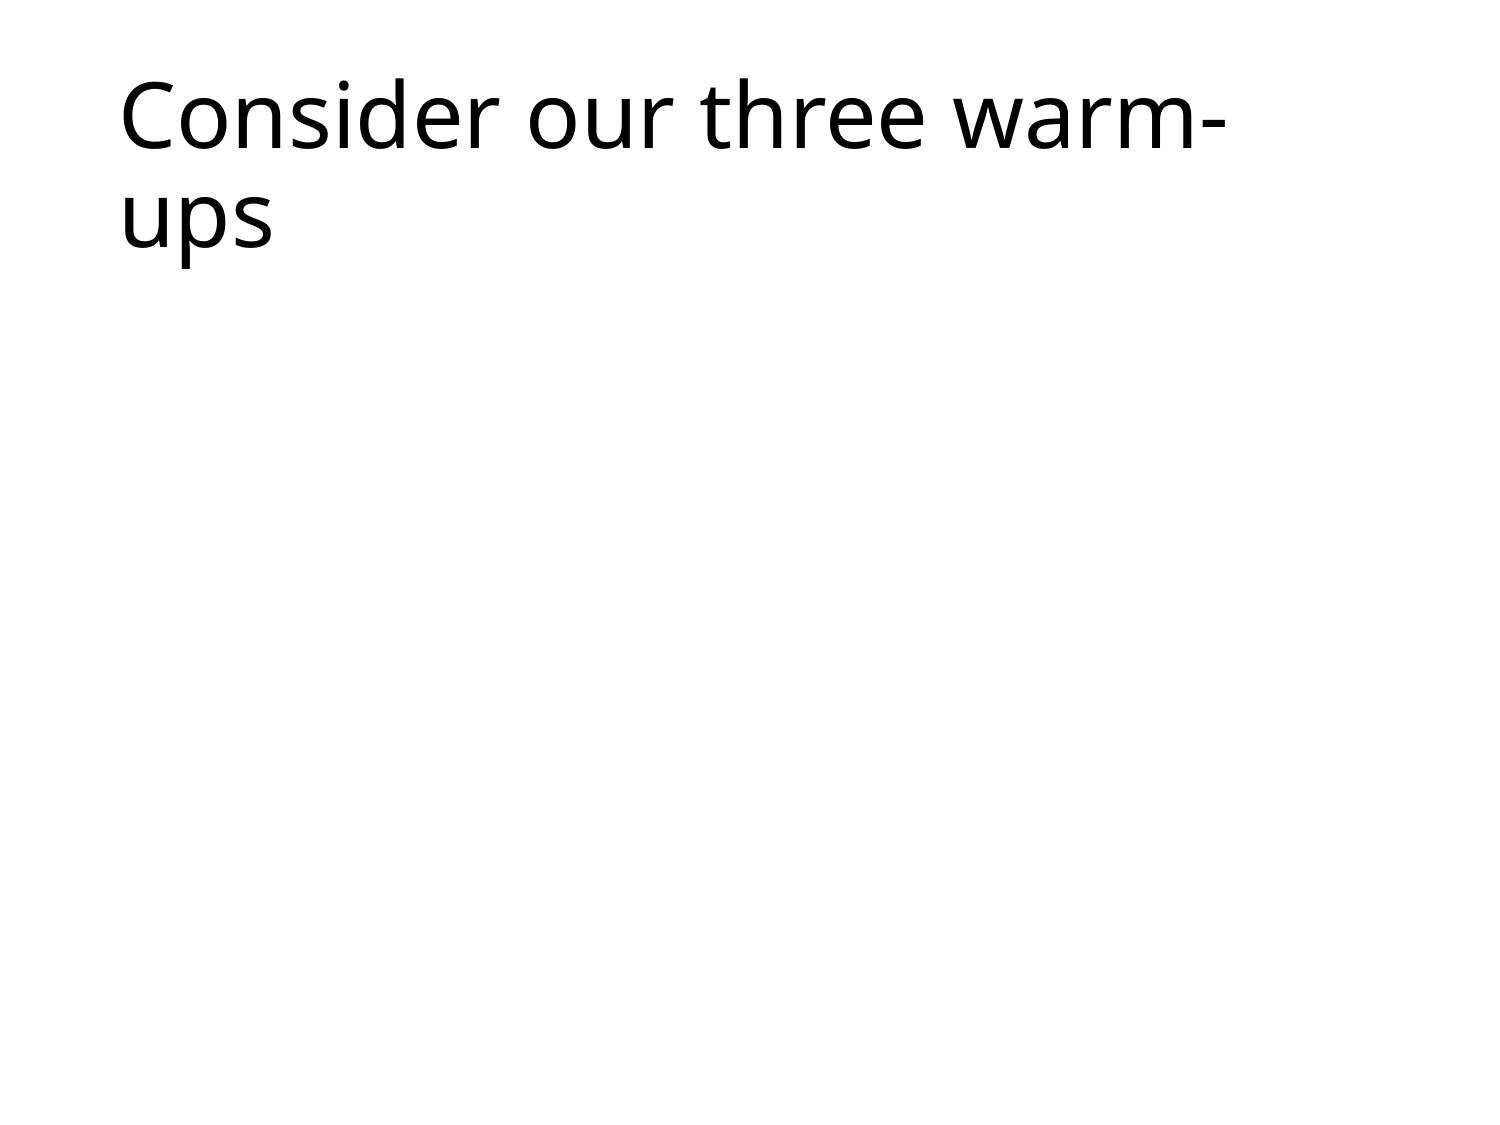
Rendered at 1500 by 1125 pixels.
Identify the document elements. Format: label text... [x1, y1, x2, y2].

title Consider our three warm-ups [103, 59, 1397, 278]
